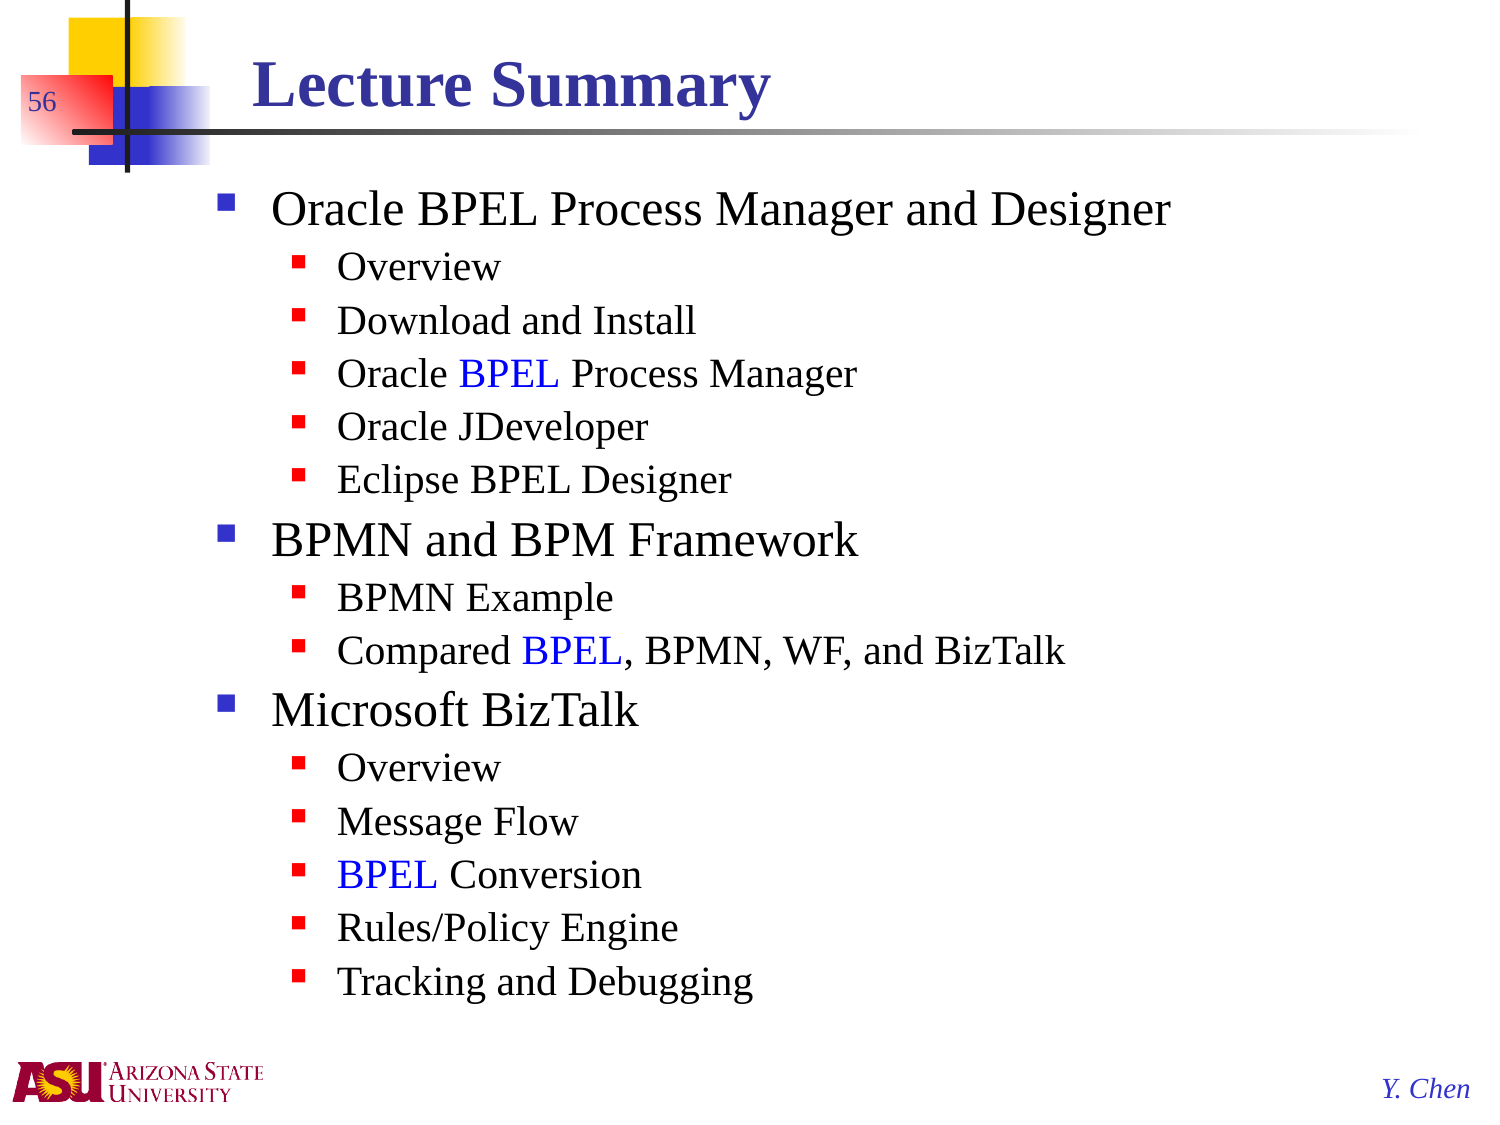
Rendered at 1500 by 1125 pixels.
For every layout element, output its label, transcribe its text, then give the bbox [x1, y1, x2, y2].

list Oracle BPEL Process Manager and Designer Overview Download and Install Oracle BPEL Process Manager Oracle JDeveloper Eclipse BPEL Designer BPMN and BPM Framework BPMN Example Compared BPEL, BPMN, WF, and BizTalk Microsoft BizTalk Overview Message Flow BPEL Conversion Rules/Policy Engine Tracking and Debugging [200, 174, 1388, 1038]
title Lecture Summary [237, 24, 1488, 128]
slide_number 56 [12, 49, 131, 126]
picture [12, 1062, 263, 1102]
